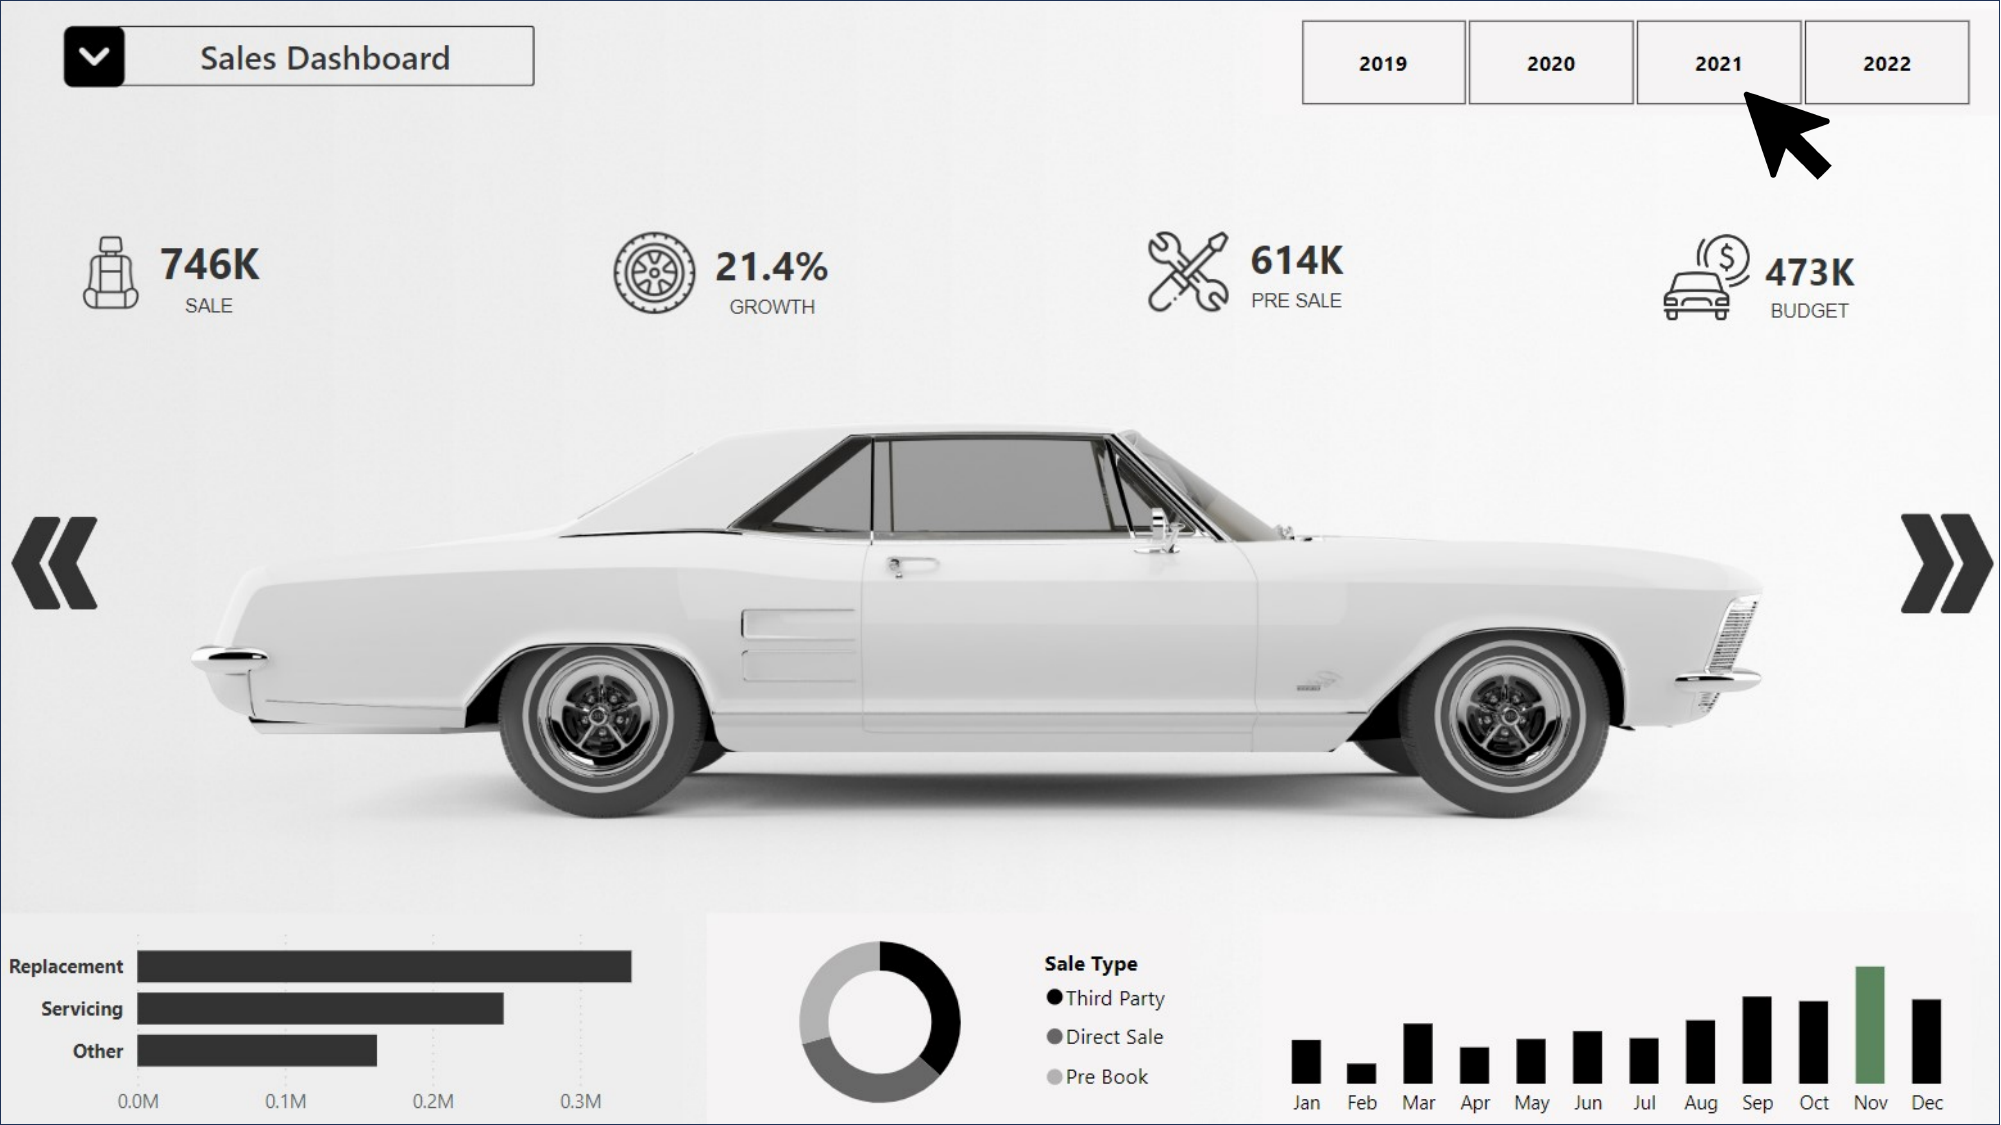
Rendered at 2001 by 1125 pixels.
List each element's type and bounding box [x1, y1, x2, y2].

picture [1712, 60, 1863, 211]
text_box [0, 0, 2000, 1125]
